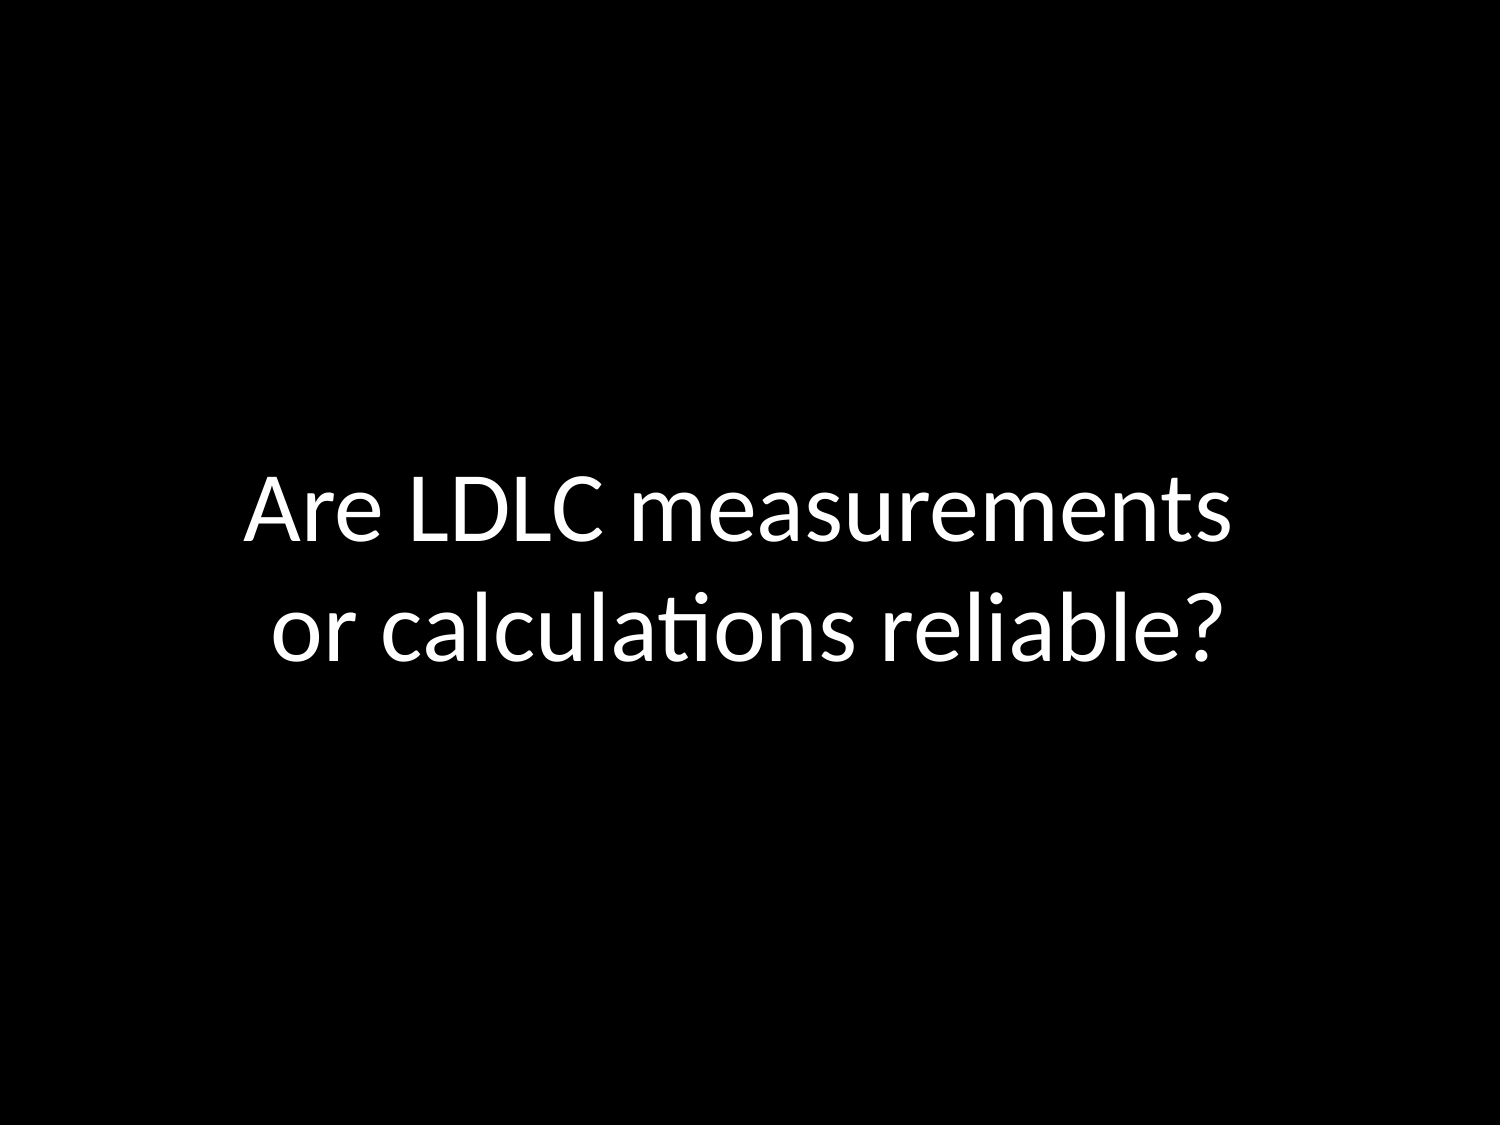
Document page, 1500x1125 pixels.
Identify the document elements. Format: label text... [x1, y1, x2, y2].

text_box Are LDLC measurements or calculations reliable? [228, 433, 1272, 689]
